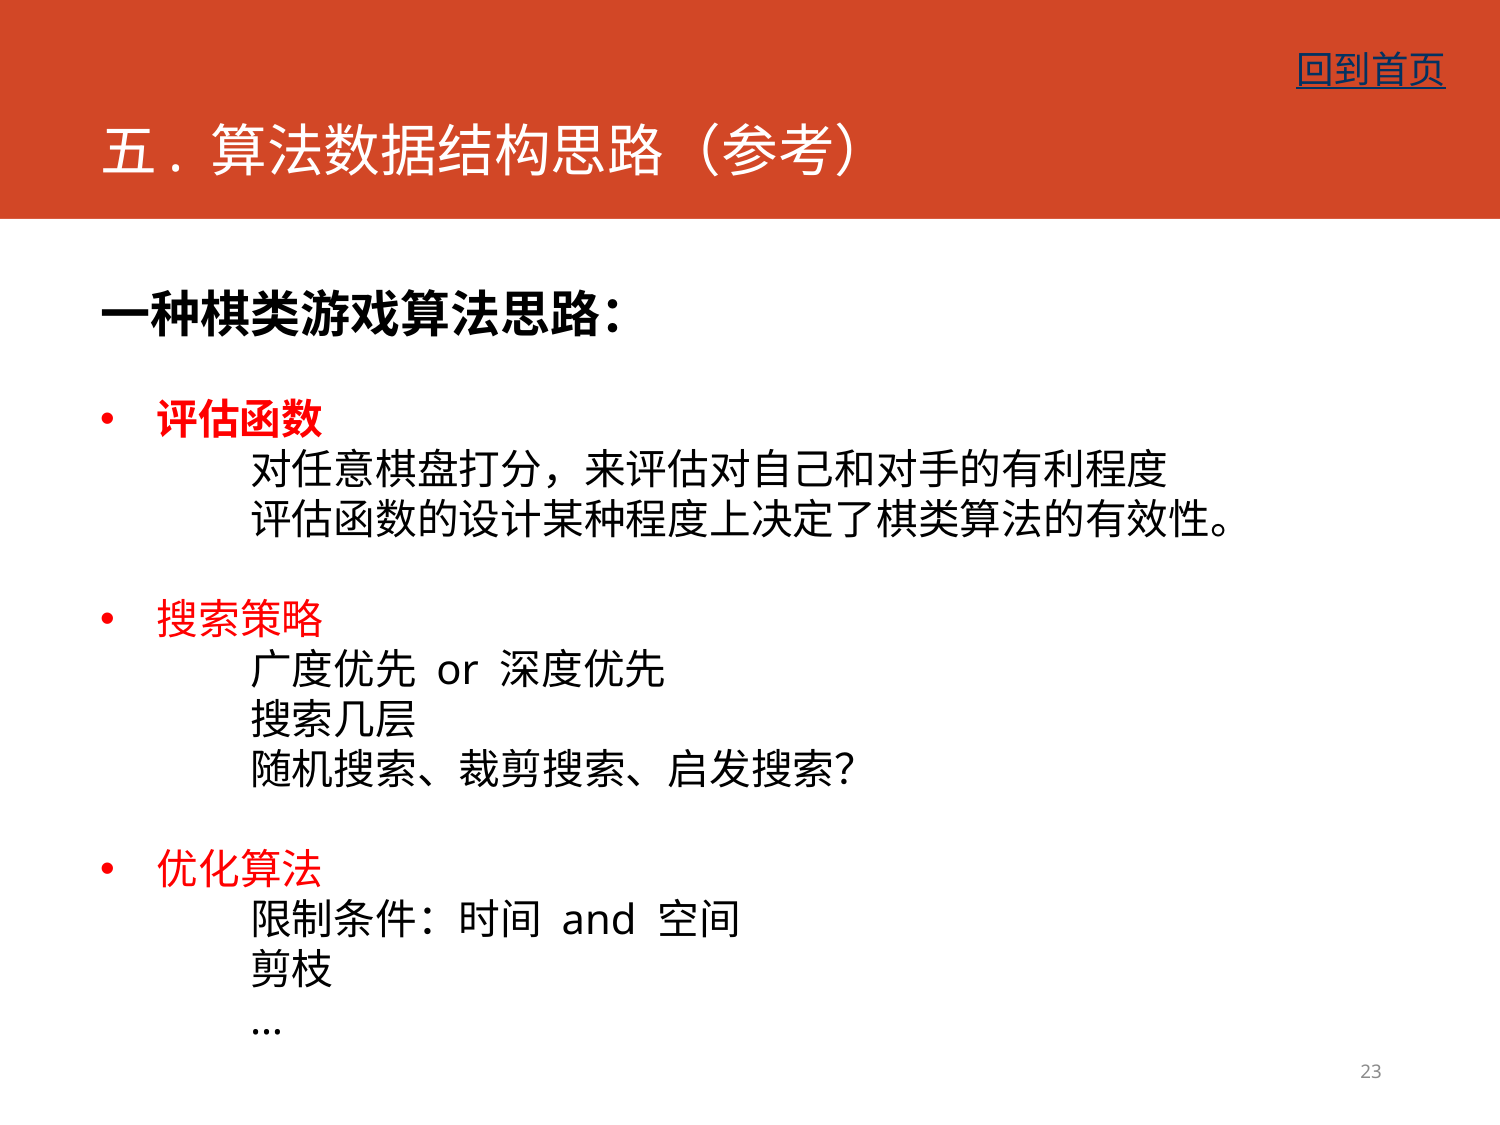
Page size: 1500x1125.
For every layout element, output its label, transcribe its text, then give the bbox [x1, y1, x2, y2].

text_box 一种棋类游戏算法思路： 评估函数 对任意棋盘打分，来评估对自己和对手的有利程度 评估函数的设计某种程度上决定了棋类算法的有效性。 搜索策略 广度优先 or 深度优先 搜索几层 随机搜索、裁剪搜索、启发搜索？ 优化算法 限制条件：时间 and 空间 剪枝 … [85, 275, 1424, 1051]
title 五. 算法数据结构思路（参考） [85, 93, 945, 191]
slide_number 23 [993, 1042, 1397, 1103]
text_box 回到首页 [1281, 38, 1473, 108]
